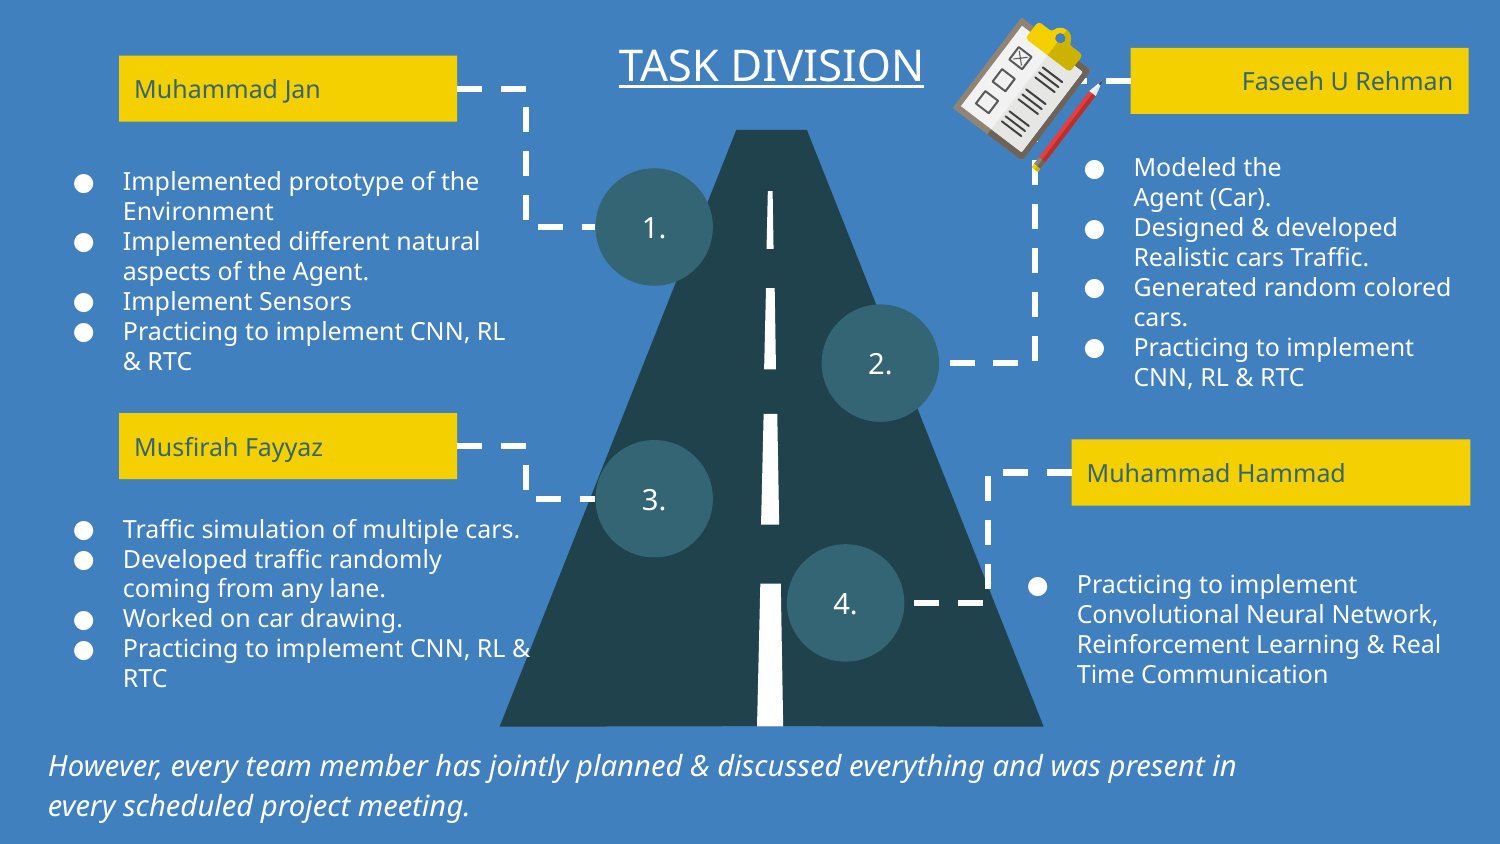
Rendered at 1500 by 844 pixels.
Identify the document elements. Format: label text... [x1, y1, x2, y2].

text_box Implemented prototype of the Environment Implemented different natural aspects of the Agent. Implement Sensors Practicing to implement CNN, RL & RTC [33, 182, 494, 359]
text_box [904, 472, 1072, 604]
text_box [938, 80, 1131, 364]
text_box However, every team member has jointly planned & discussed everything and was present in every scheduled project meeting. [33, 726, 1299, 837]
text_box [118, 55, 458, 209]
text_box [32, 412, 547, 726]
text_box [986, 439, 1488, 706]
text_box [456, 88, 596, 228]
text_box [981, 22, 1089, 154]
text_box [1043, 47, 1478, 402]
title TASK DIVISION [499, 22, 979, 117]
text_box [456, 445, 596, 499]
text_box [499, 129, 1044, 727]
